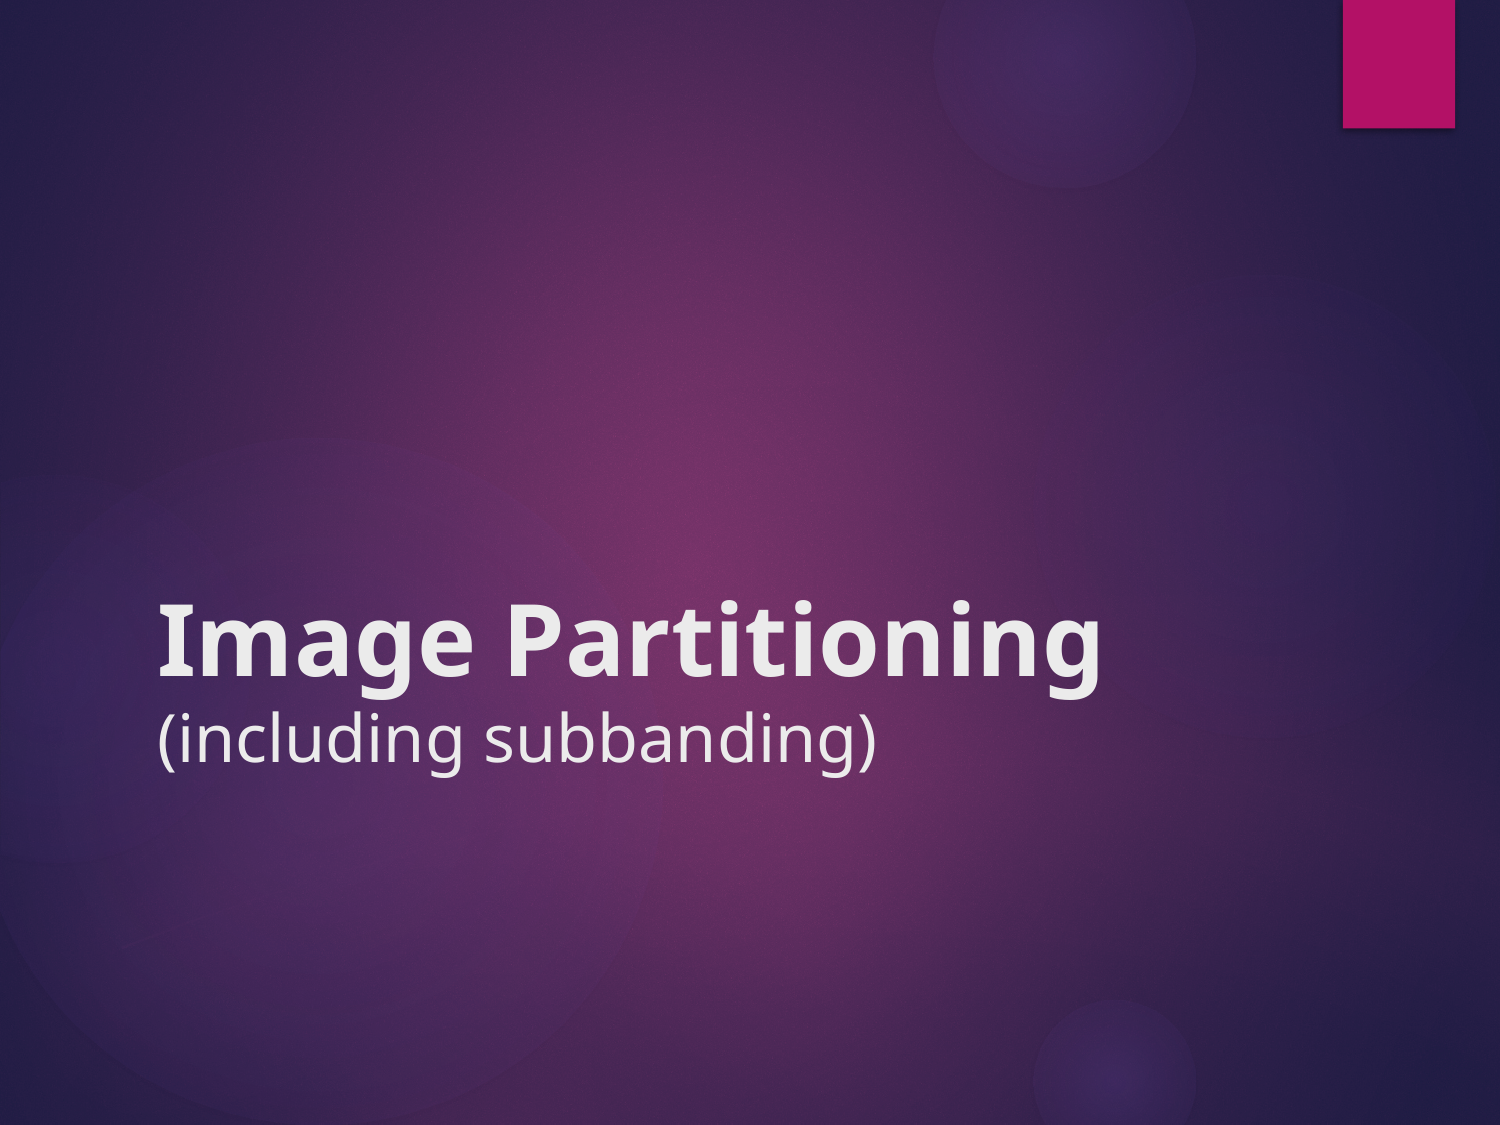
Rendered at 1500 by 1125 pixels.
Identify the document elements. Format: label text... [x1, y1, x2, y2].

title Image Partitioning (including subbanding) [142, 237, 1229, 784]
